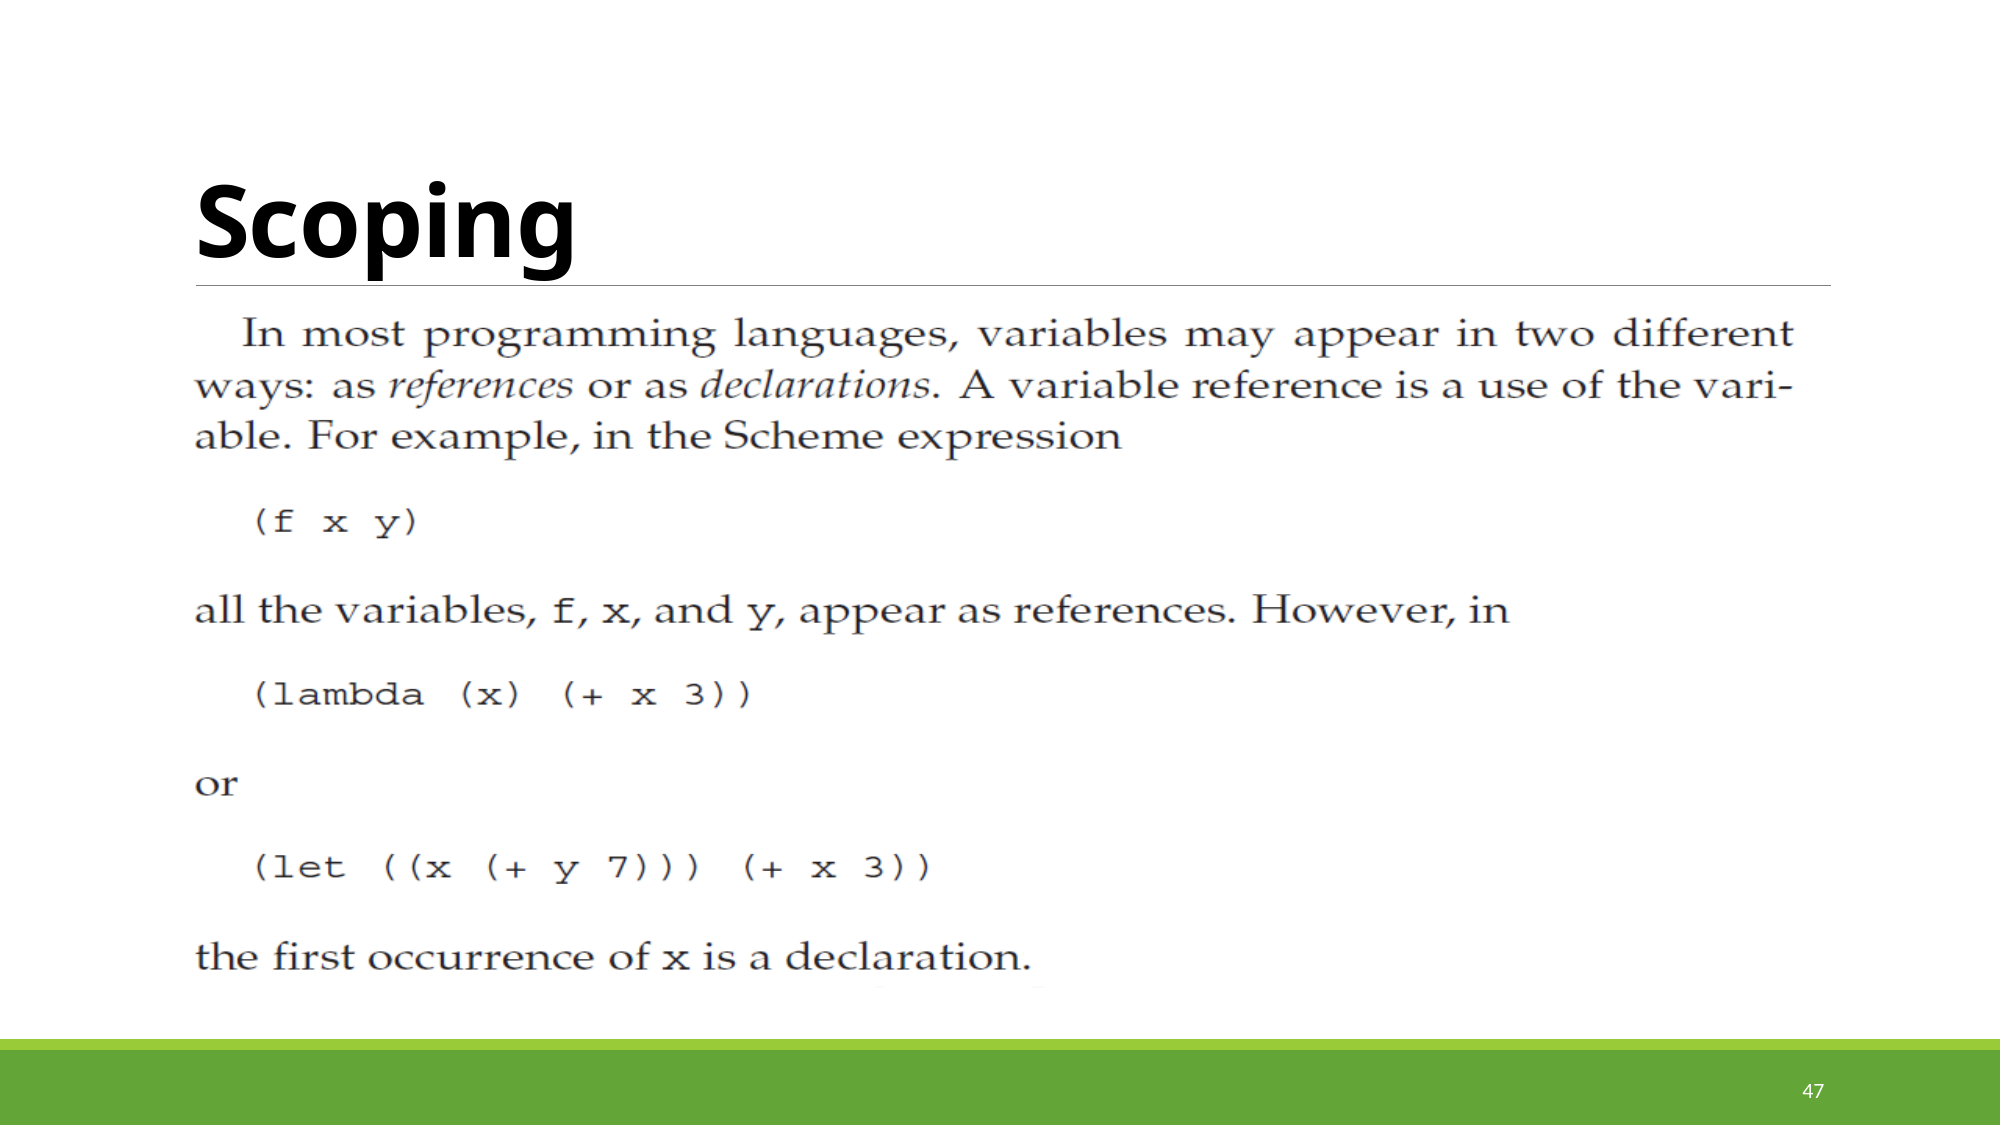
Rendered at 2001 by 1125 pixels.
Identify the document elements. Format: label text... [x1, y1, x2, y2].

title Scoping [180, 47, 1830, 285]
picture [179, 302, 1820, 1024]
slide_number 47 [1624, 1059, 1840, 1120]
